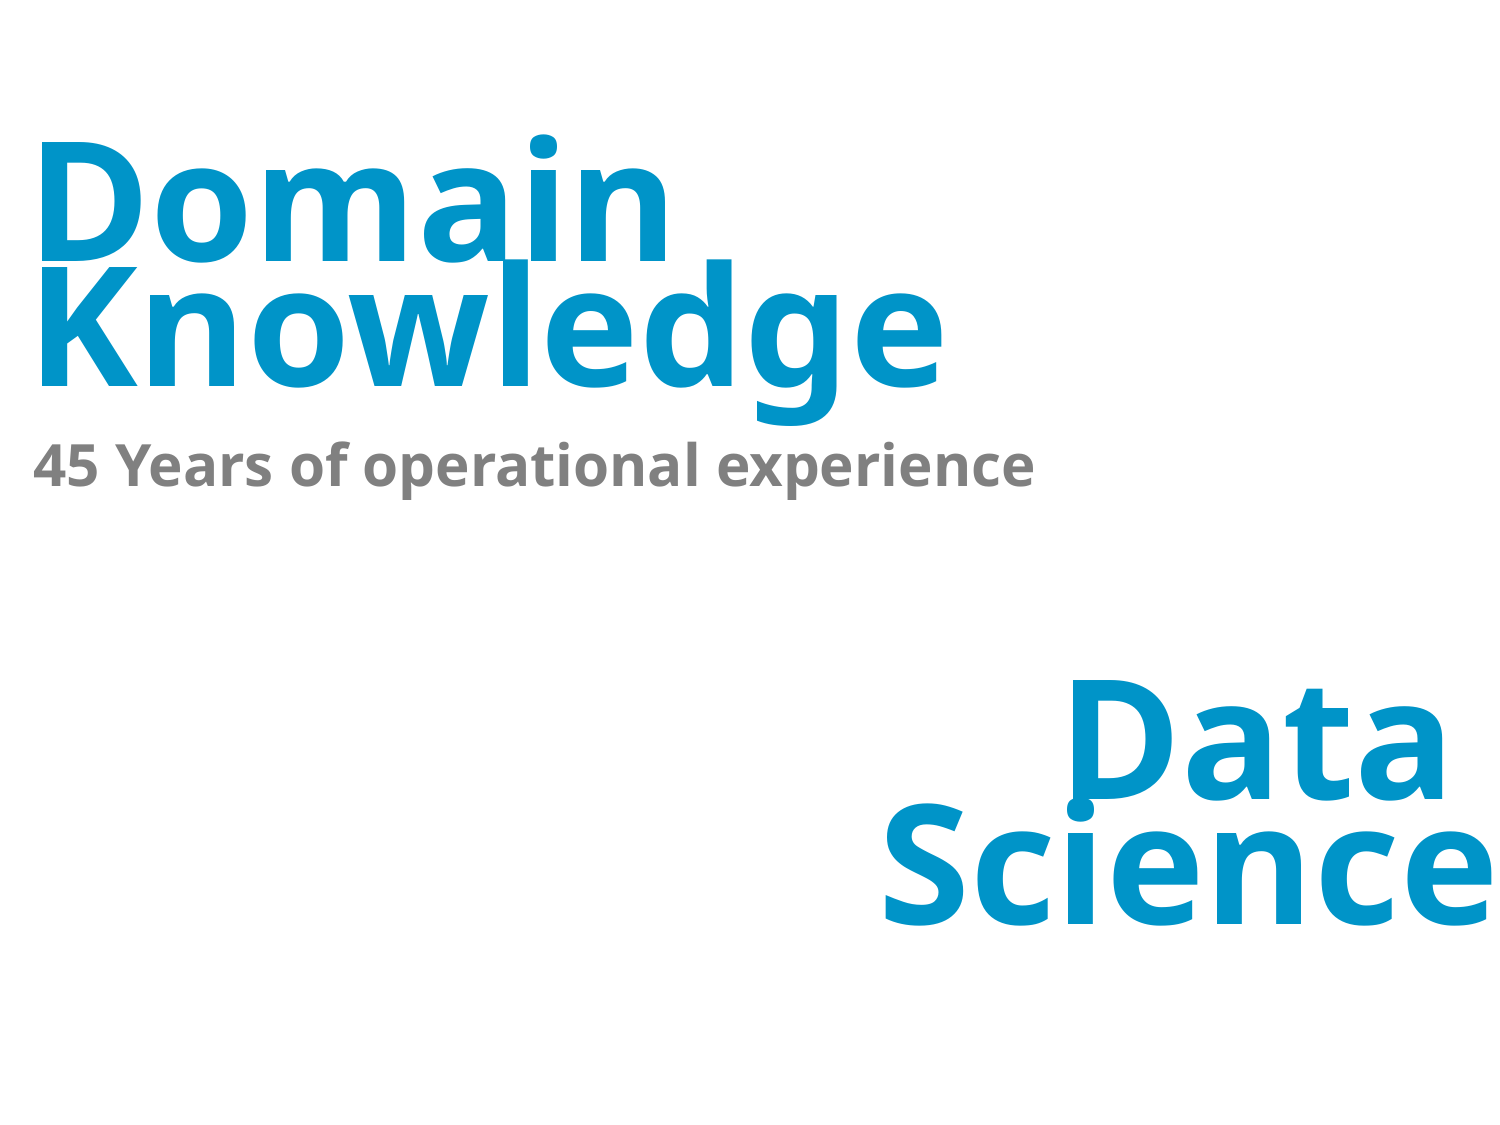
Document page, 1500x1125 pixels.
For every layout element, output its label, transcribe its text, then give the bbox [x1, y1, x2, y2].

text_box 45 Years of operational experience [18, 406, 1107, 505]
text_box Data Science [187, 662, 1500, 988]
text_box Domain Knowledge [12, 124, 1339, 450]
